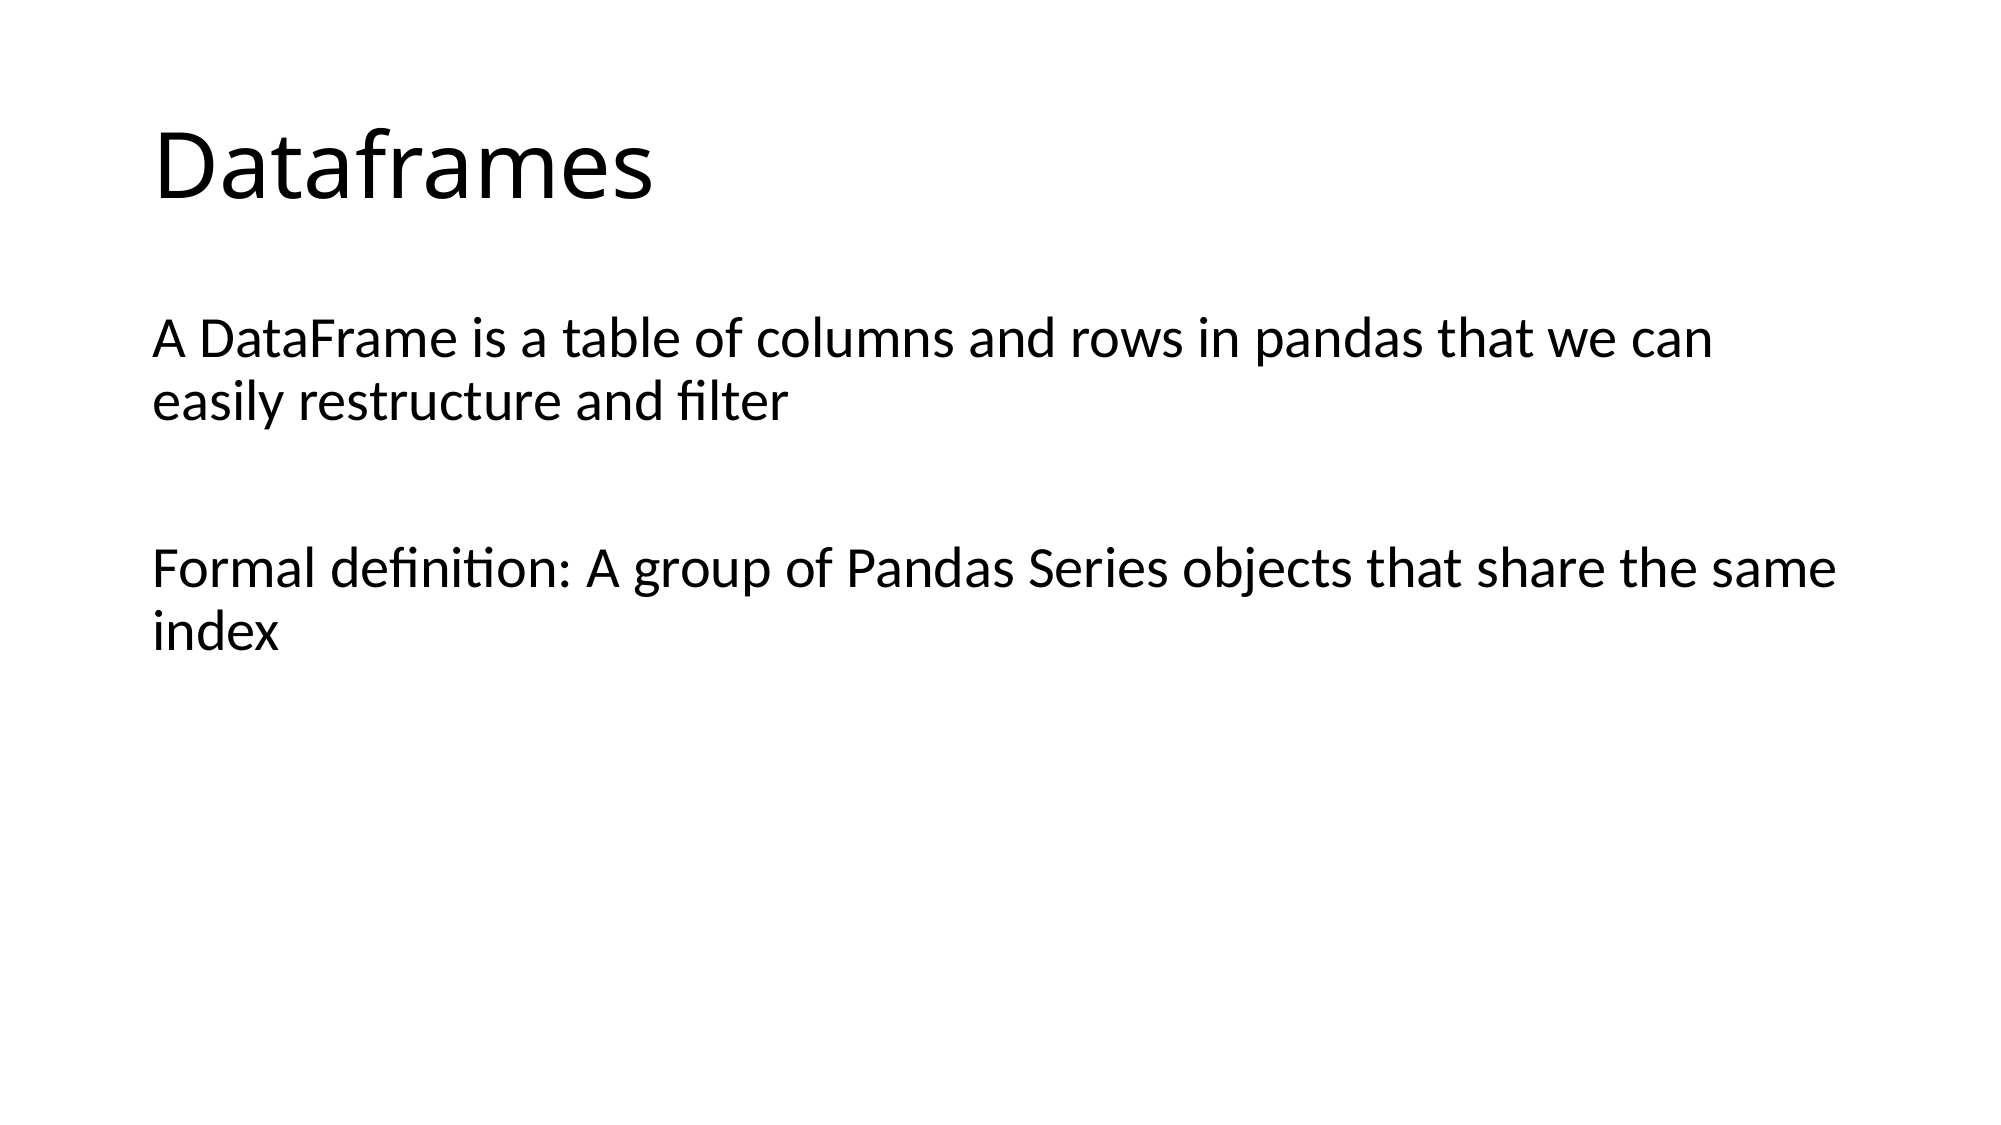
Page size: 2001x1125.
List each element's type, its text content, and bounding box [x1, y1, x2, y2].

list A DataFrame is a table of columns and rows in pandas that we can easily restructure and filter Formal definition: A group of Pandas Series objects that share the same index [137, 299, 1863, 1014]
title Dataframes [137, 59, 1863, 278]
